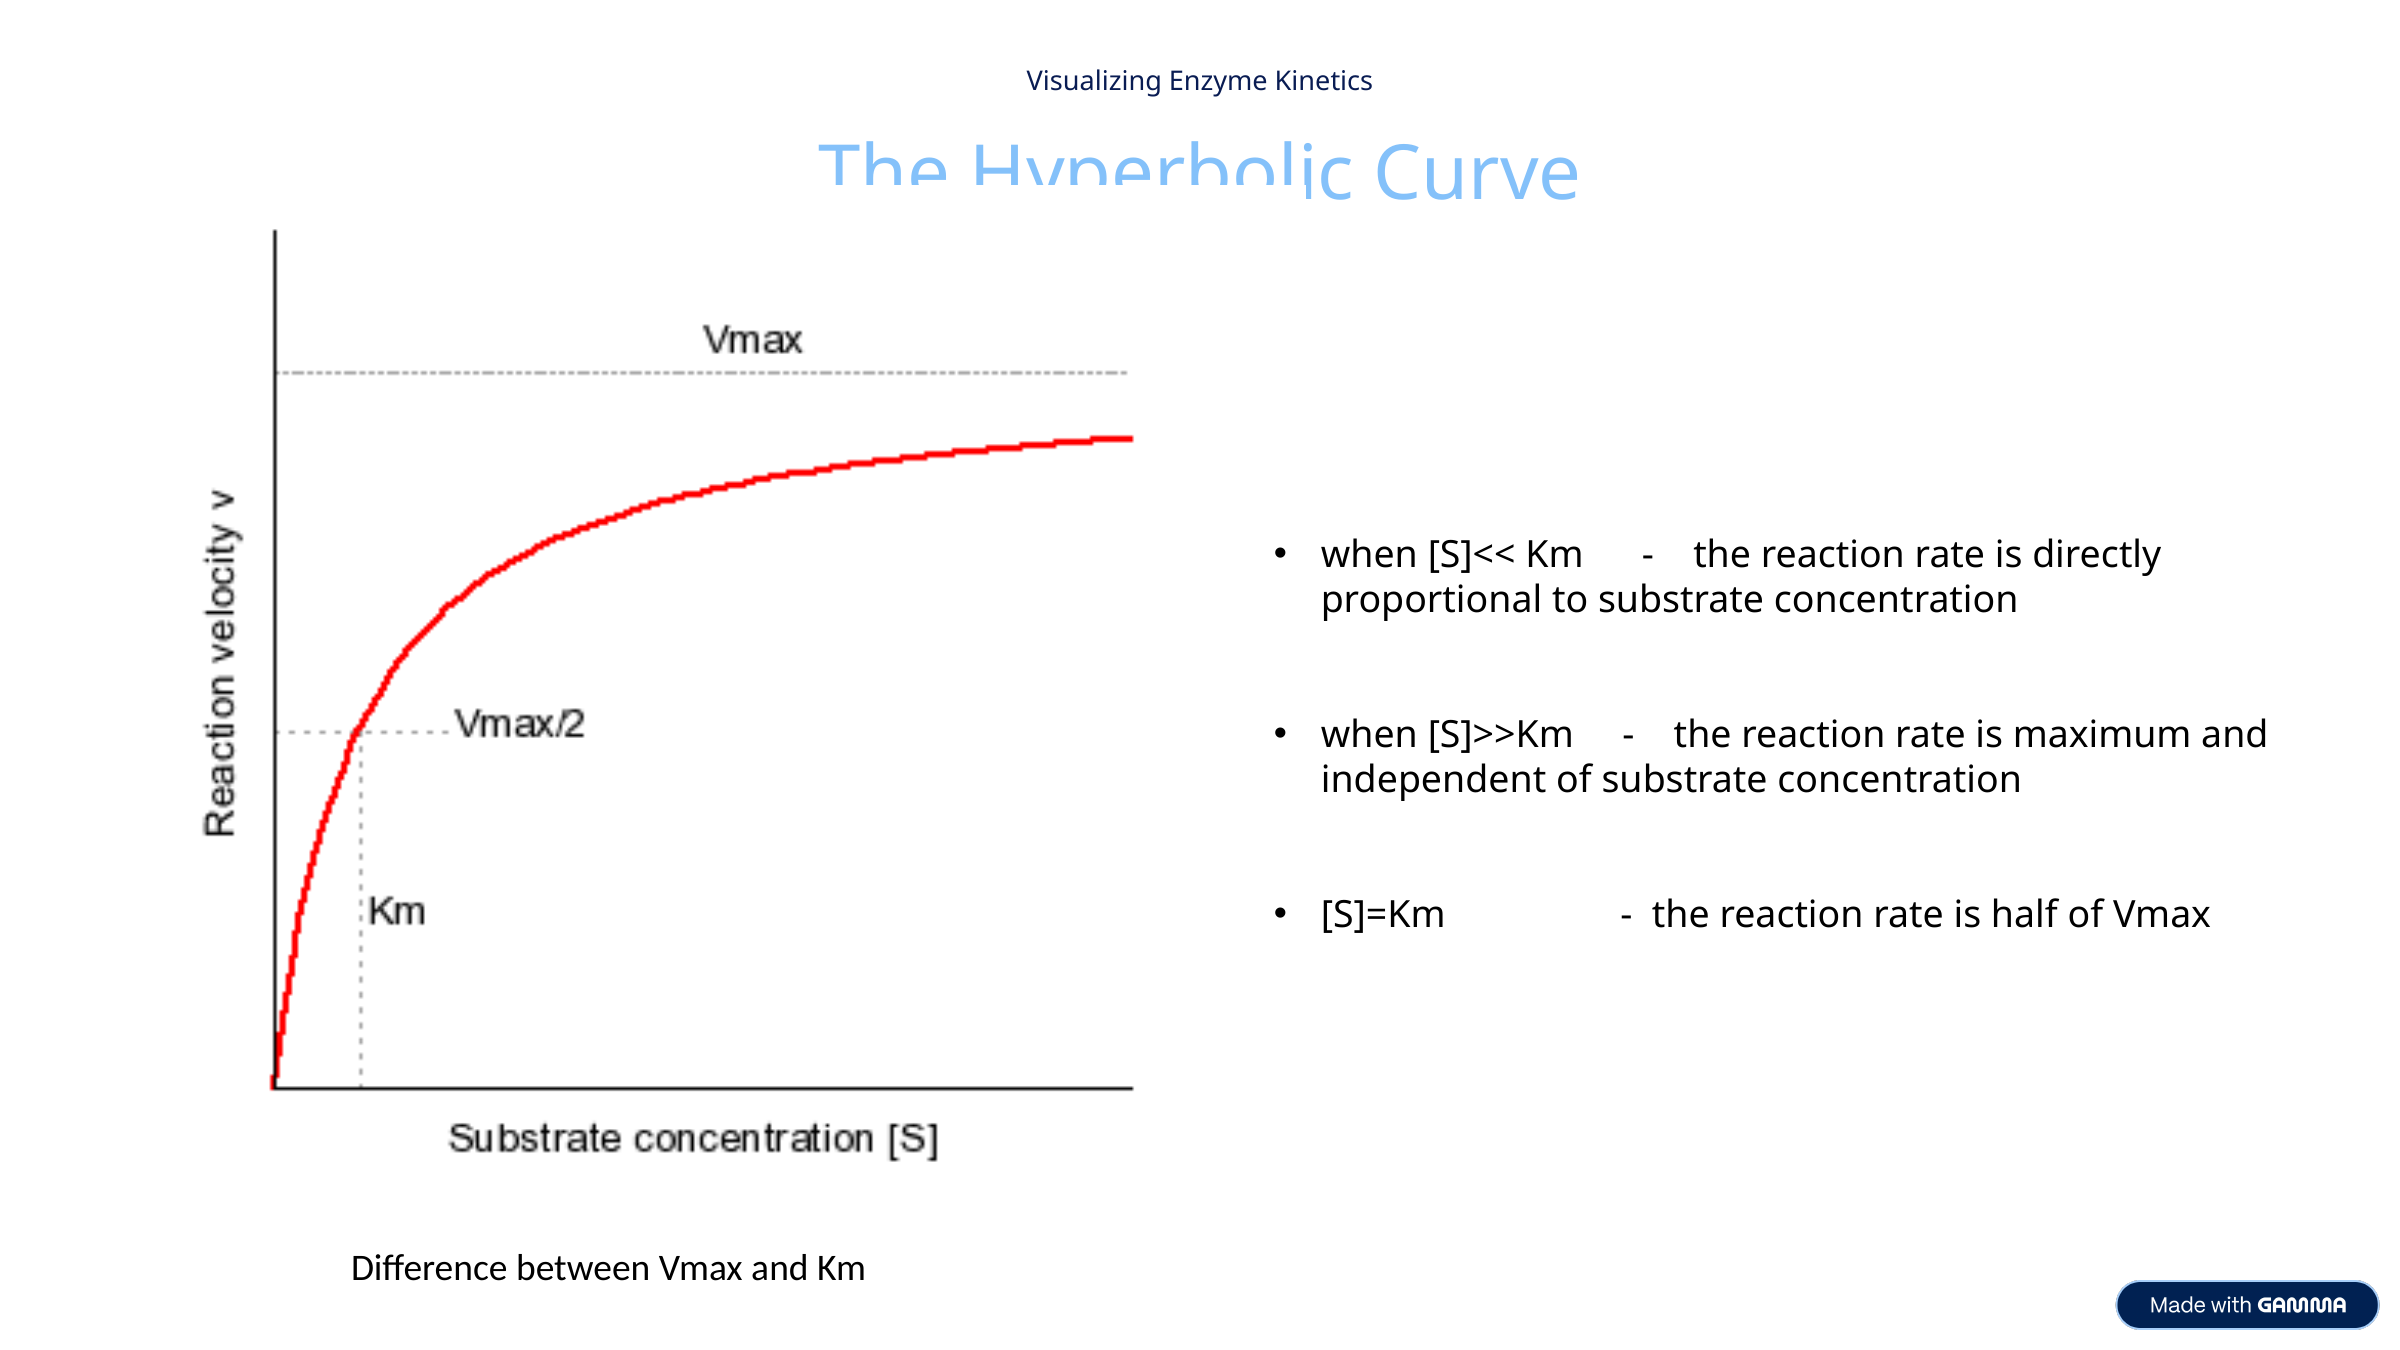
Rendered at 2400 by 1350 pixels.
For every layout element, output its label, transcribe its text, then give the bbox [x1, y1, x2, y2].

text_box The Hyperbolic Curve [806, 118, 1594, 215]
text_box Difference between Vmax and Km [336, 1235, 887, 1295]
text_box when [S]<< Km - the reaction rate is directly proportional to substrate concentration when [S]>>Km - the reaction rate is maximum and independent of substrate concentration [S]=Km - the reaction rate is half of Vmax [1306, 522, 2368, 943]
text_box Visualizing Enzyme Kinetics [1016, 61, 1384, 97]
picture [78, 185, 1306, 1169]
picture [2106, 1271, 2389, 1339]
